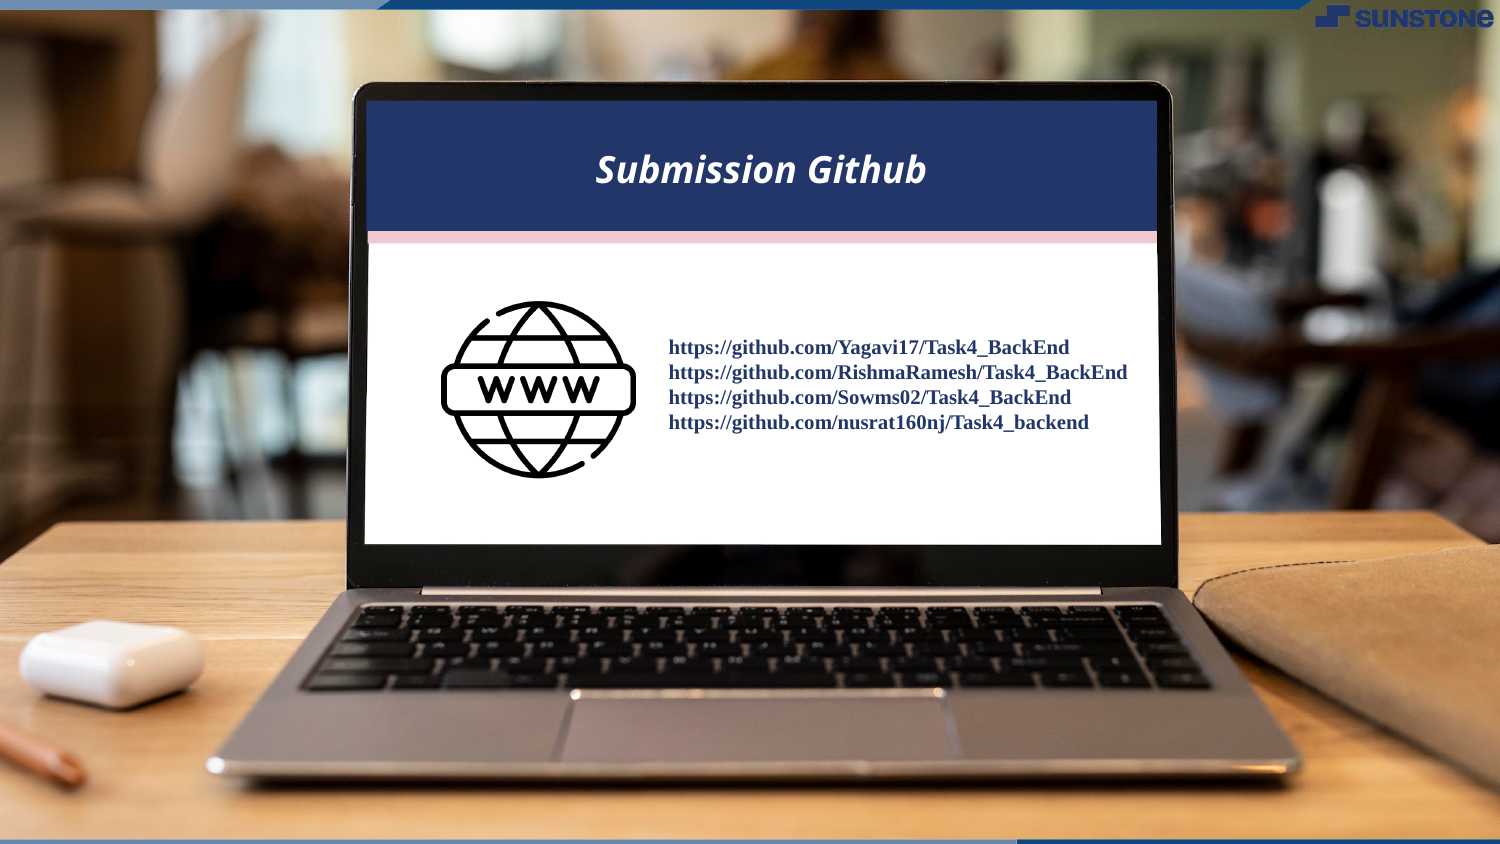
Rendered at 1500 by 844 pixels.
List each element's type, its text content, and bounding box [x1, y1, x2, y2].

list Submission Github [432, 131, 1091, 206]
picture [0, 0, 1500, 844]
text_box https://github.com/Yagavi17/Task4_BackEnd https://github.com/RishmaRamesh/Task4_BackEnd https://github.com/Sowms02/Task4_BackEnd https://github.com/nusrat160nj/Task4_backend [653, 326, 1170, 441]
